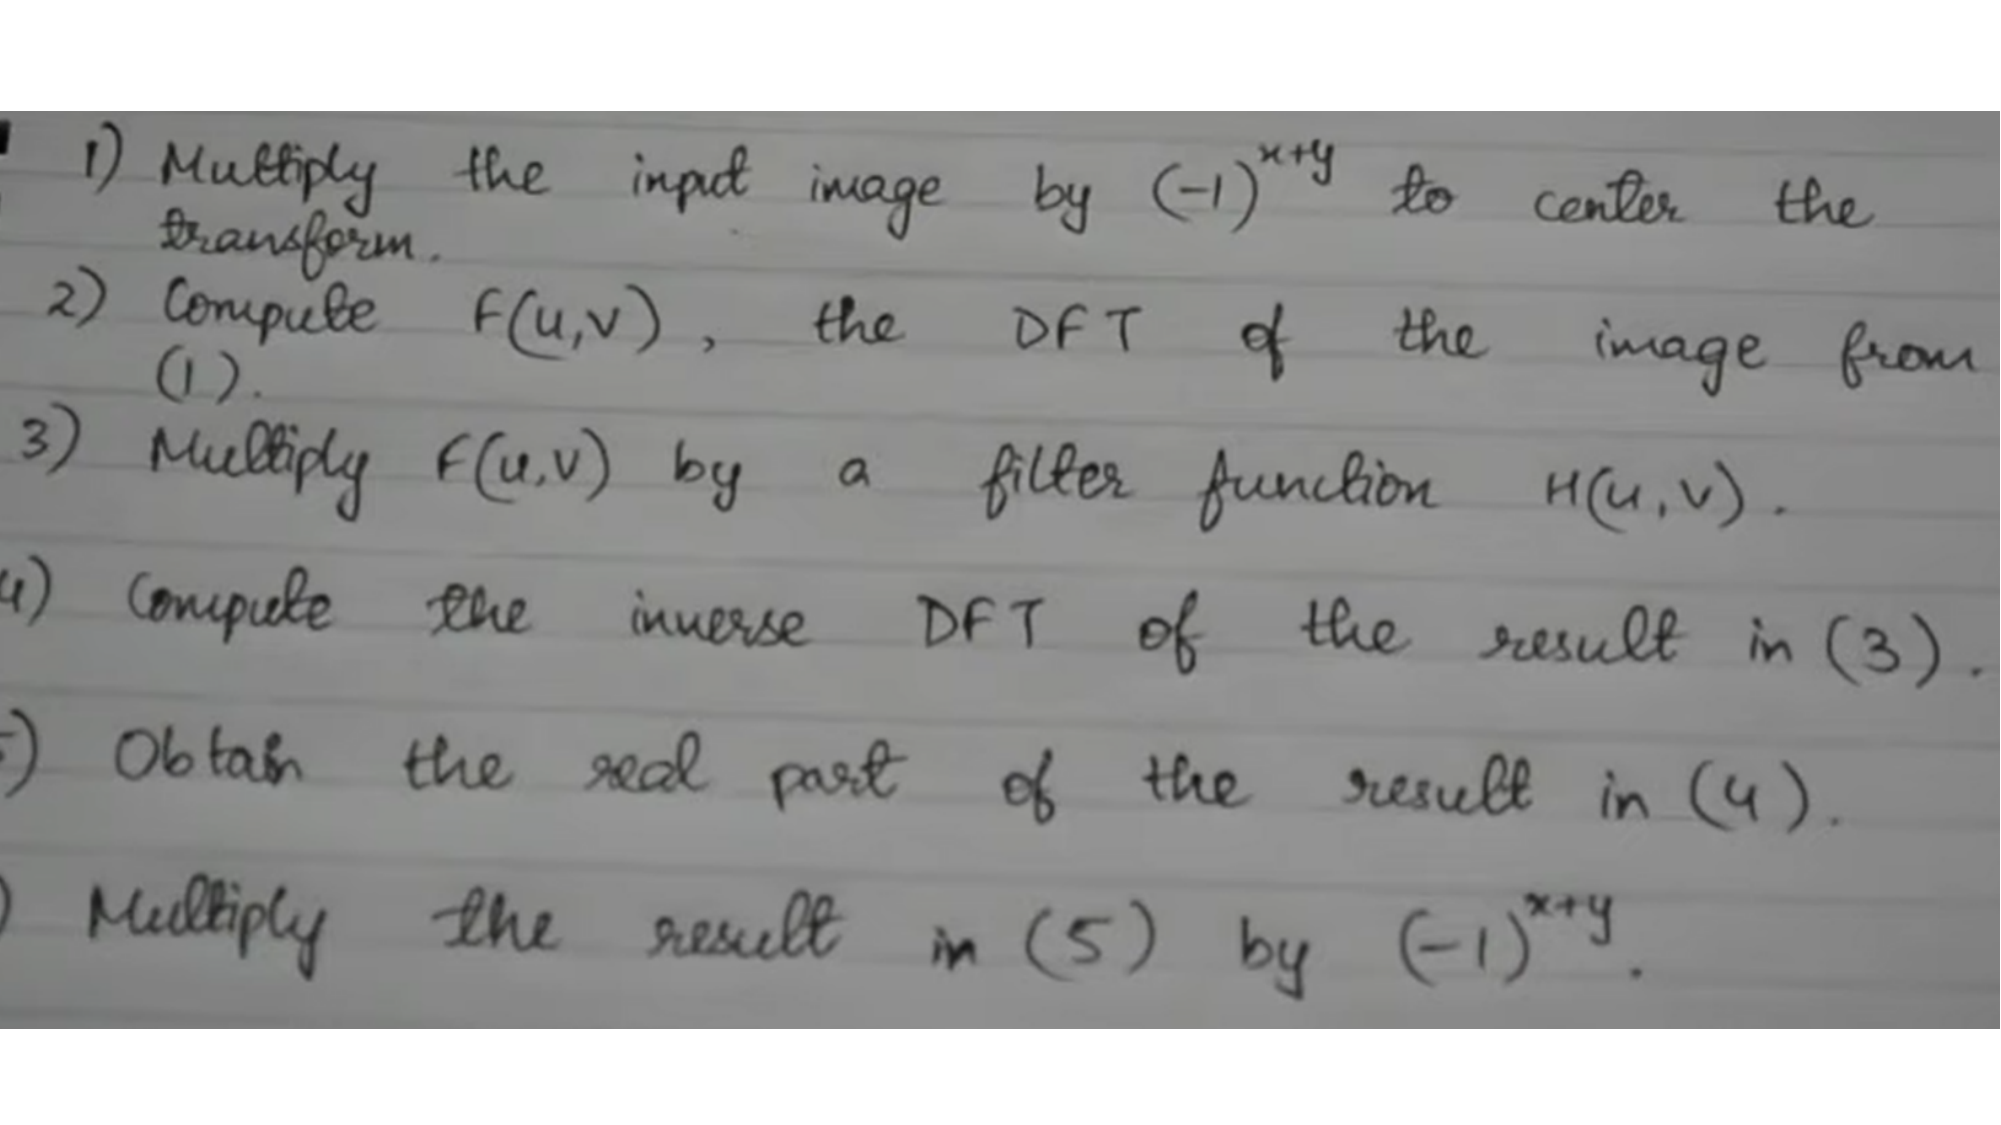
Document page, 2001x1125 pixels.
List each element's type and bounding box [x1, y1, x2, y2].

picture [0, 111, 2000, 1029]
